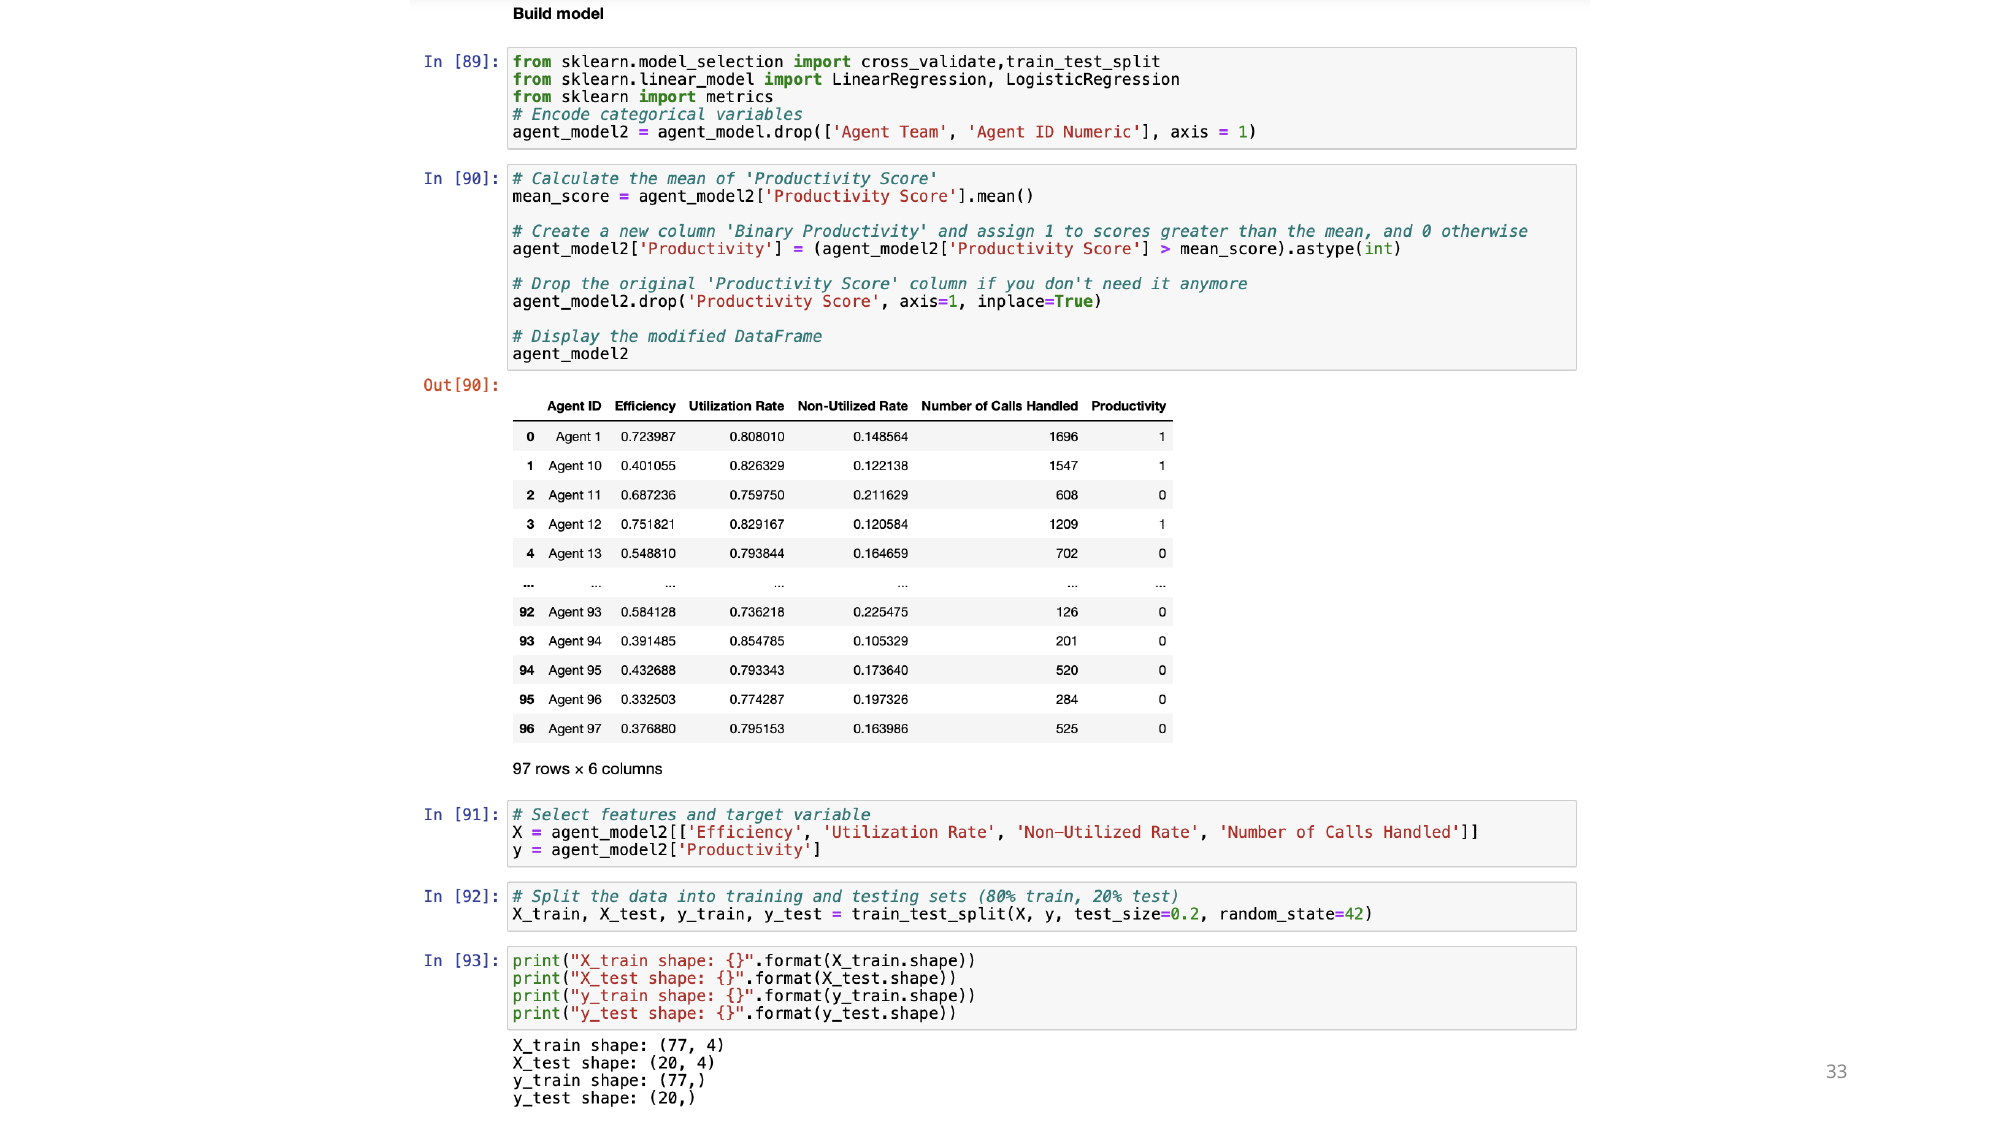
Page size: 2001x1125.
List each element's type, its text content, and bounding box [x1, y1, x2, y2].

picture [410, 0, 1590, 1125]
slide_number 33 [1593, 1042, 1863, 1103]
